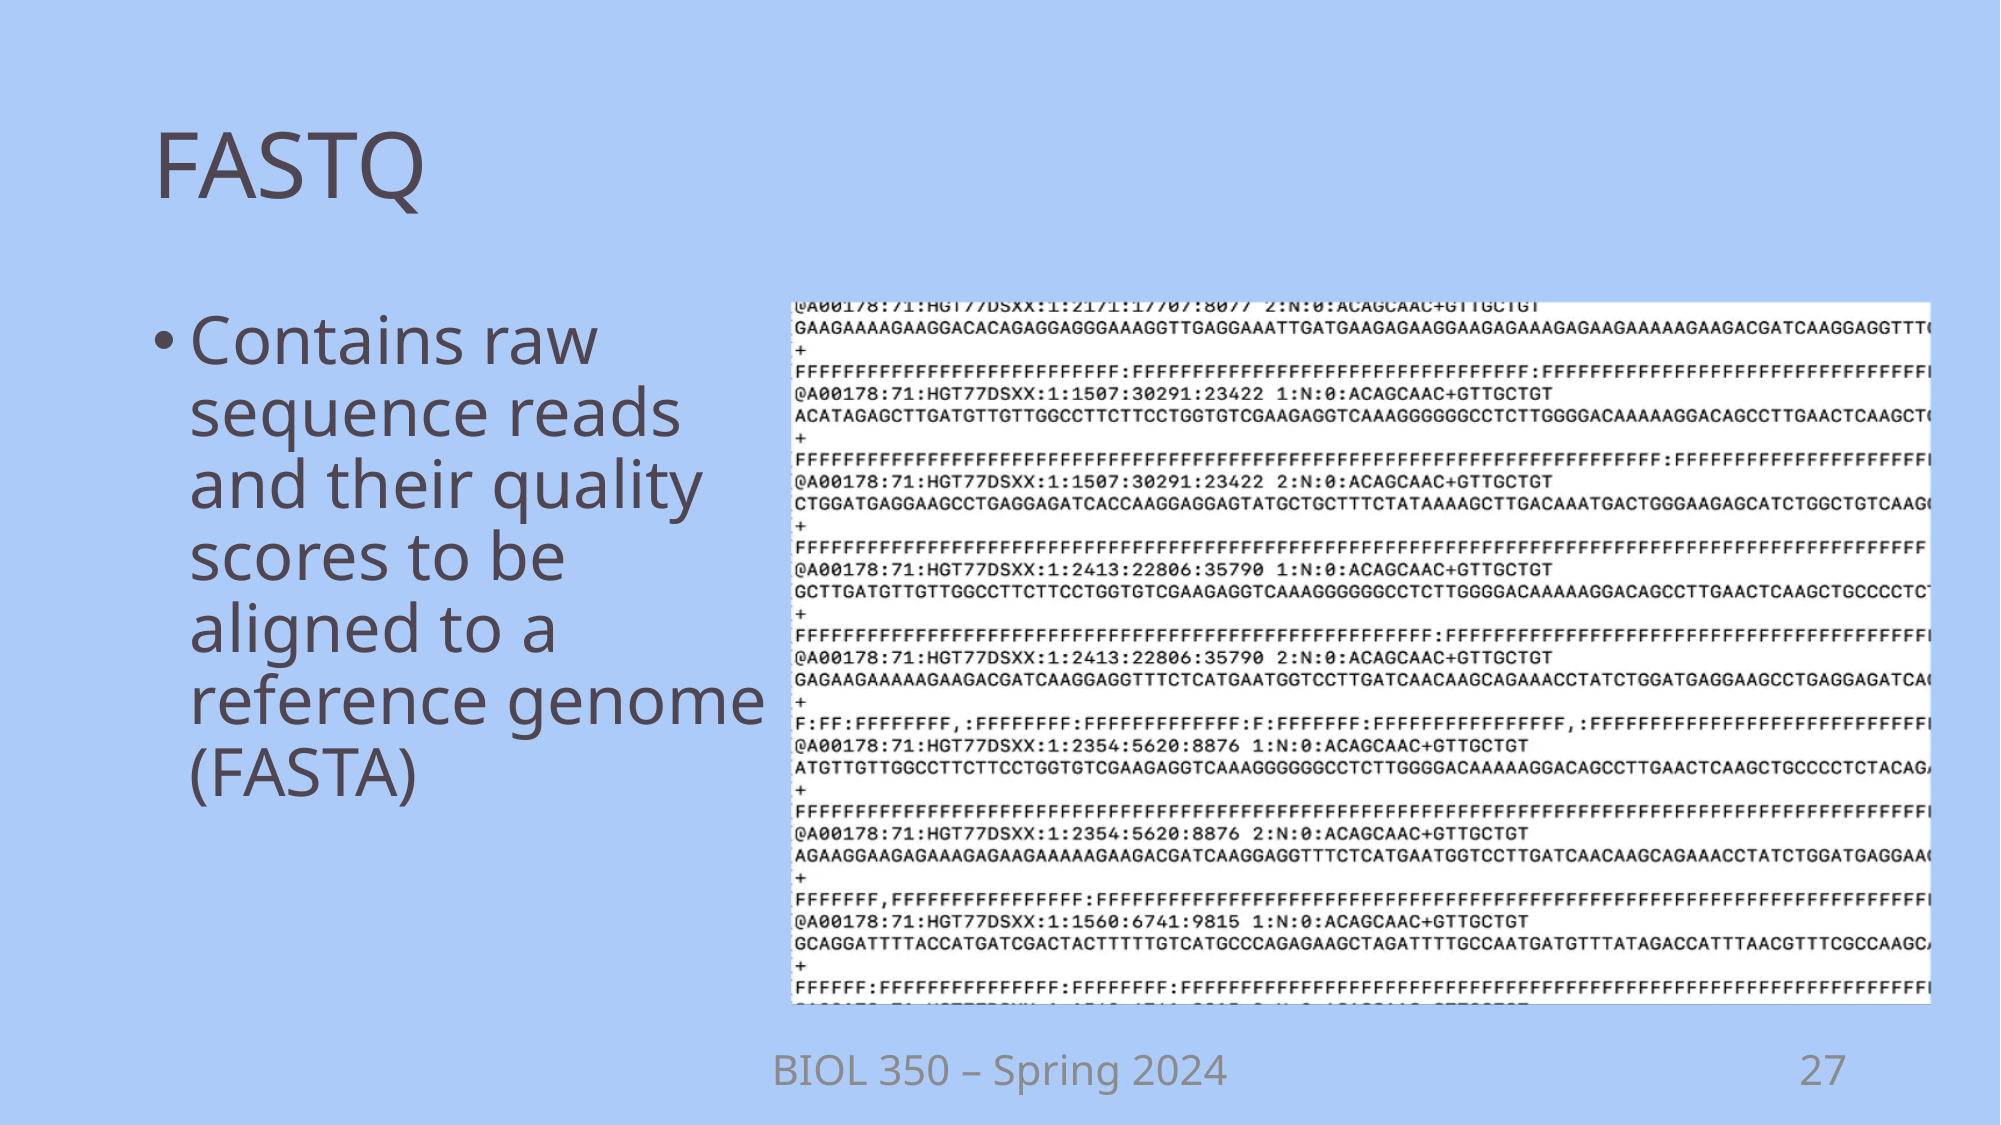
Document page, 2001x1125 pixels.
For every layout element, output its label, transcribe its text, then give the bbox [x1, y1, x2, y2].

footer BIOL 350 – Spring 2024 [662, 1042, 1338, 1103]
slide_number 27 [1412, 1042, 1863, 1103]
title FASTQ [137, 59, 1863, 278]
list Contains raw sequence reads and their quality scores to be aligned to a reference genome (FASTA) [137, 299, 791, 1014]
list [790, 299, 1933, 1007]
